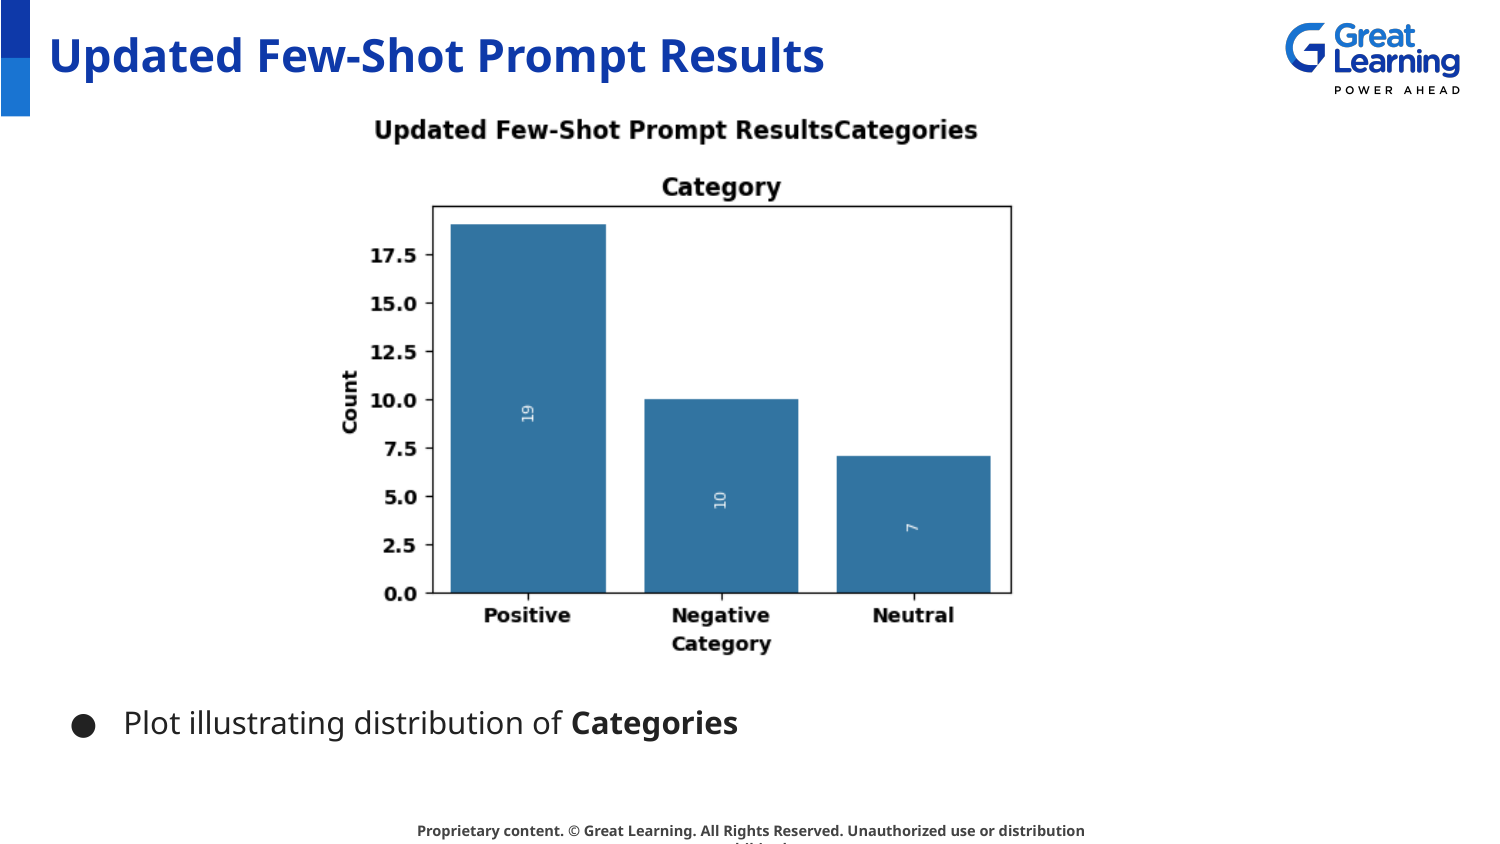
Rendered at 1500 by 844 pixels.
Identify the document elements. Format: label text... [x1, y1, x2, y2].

title Updated Few-Shot Prompt Results [33, 11, 1431, 106]
list Plot illustrating distribution of Categories [33, 682, 1449, 777]
picture [1431, 11, 1487, 106]
picture [327, 104, 1025, 669]
